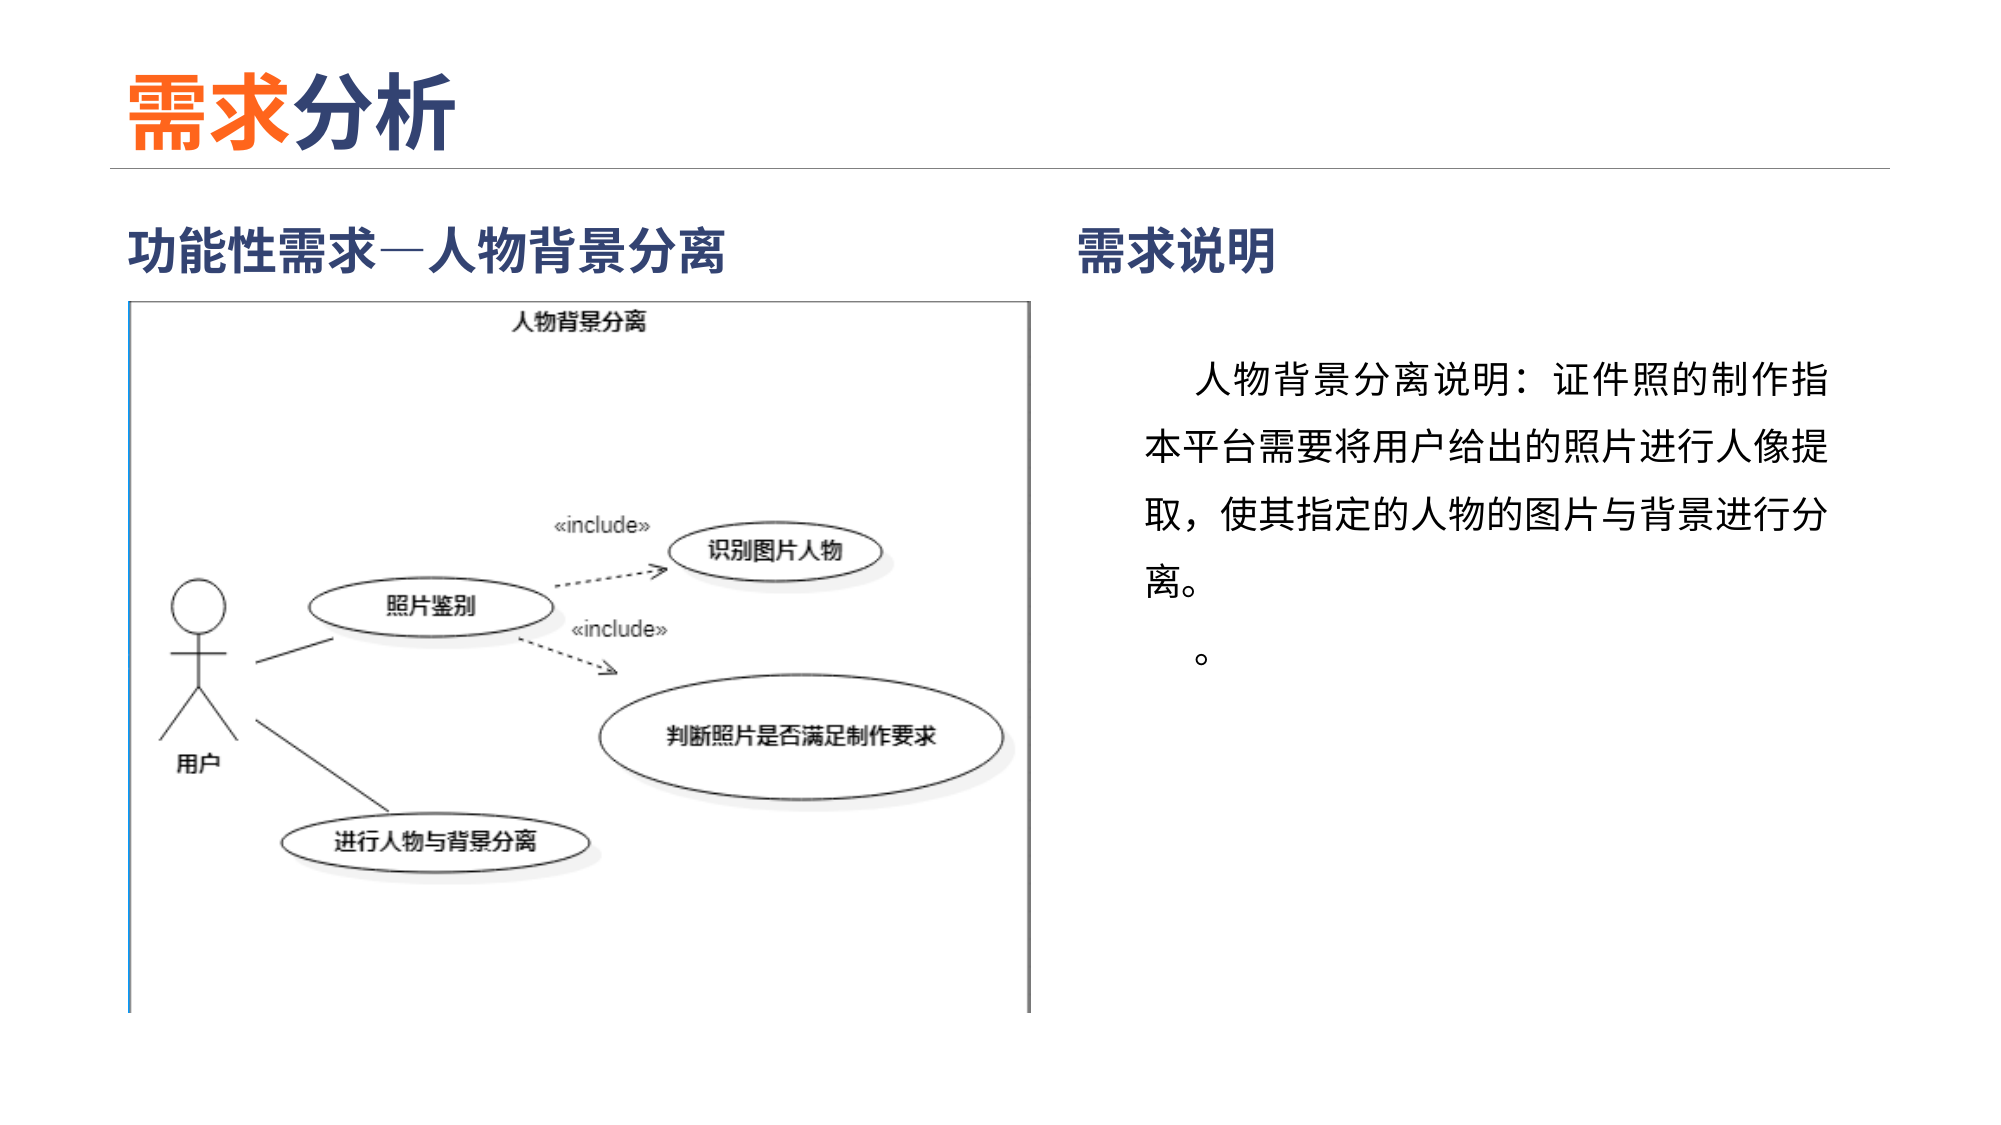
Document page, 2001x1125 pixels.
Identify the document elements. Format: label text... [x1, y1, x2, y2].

picture [128, 301, 1032, 1013]
title 需求分析 [109, 0, 1890, 169]
text_box 功能性需求—人物背景分离 需求说明 [112, 212, 1665, 288]
text_box 人物背景分离说明：证件照的制作指本平台需要将用户给出的照片进行人像提取，使其指定的人物的图片与背景进行分离。 。 [1129, 325, 1844, 746]
